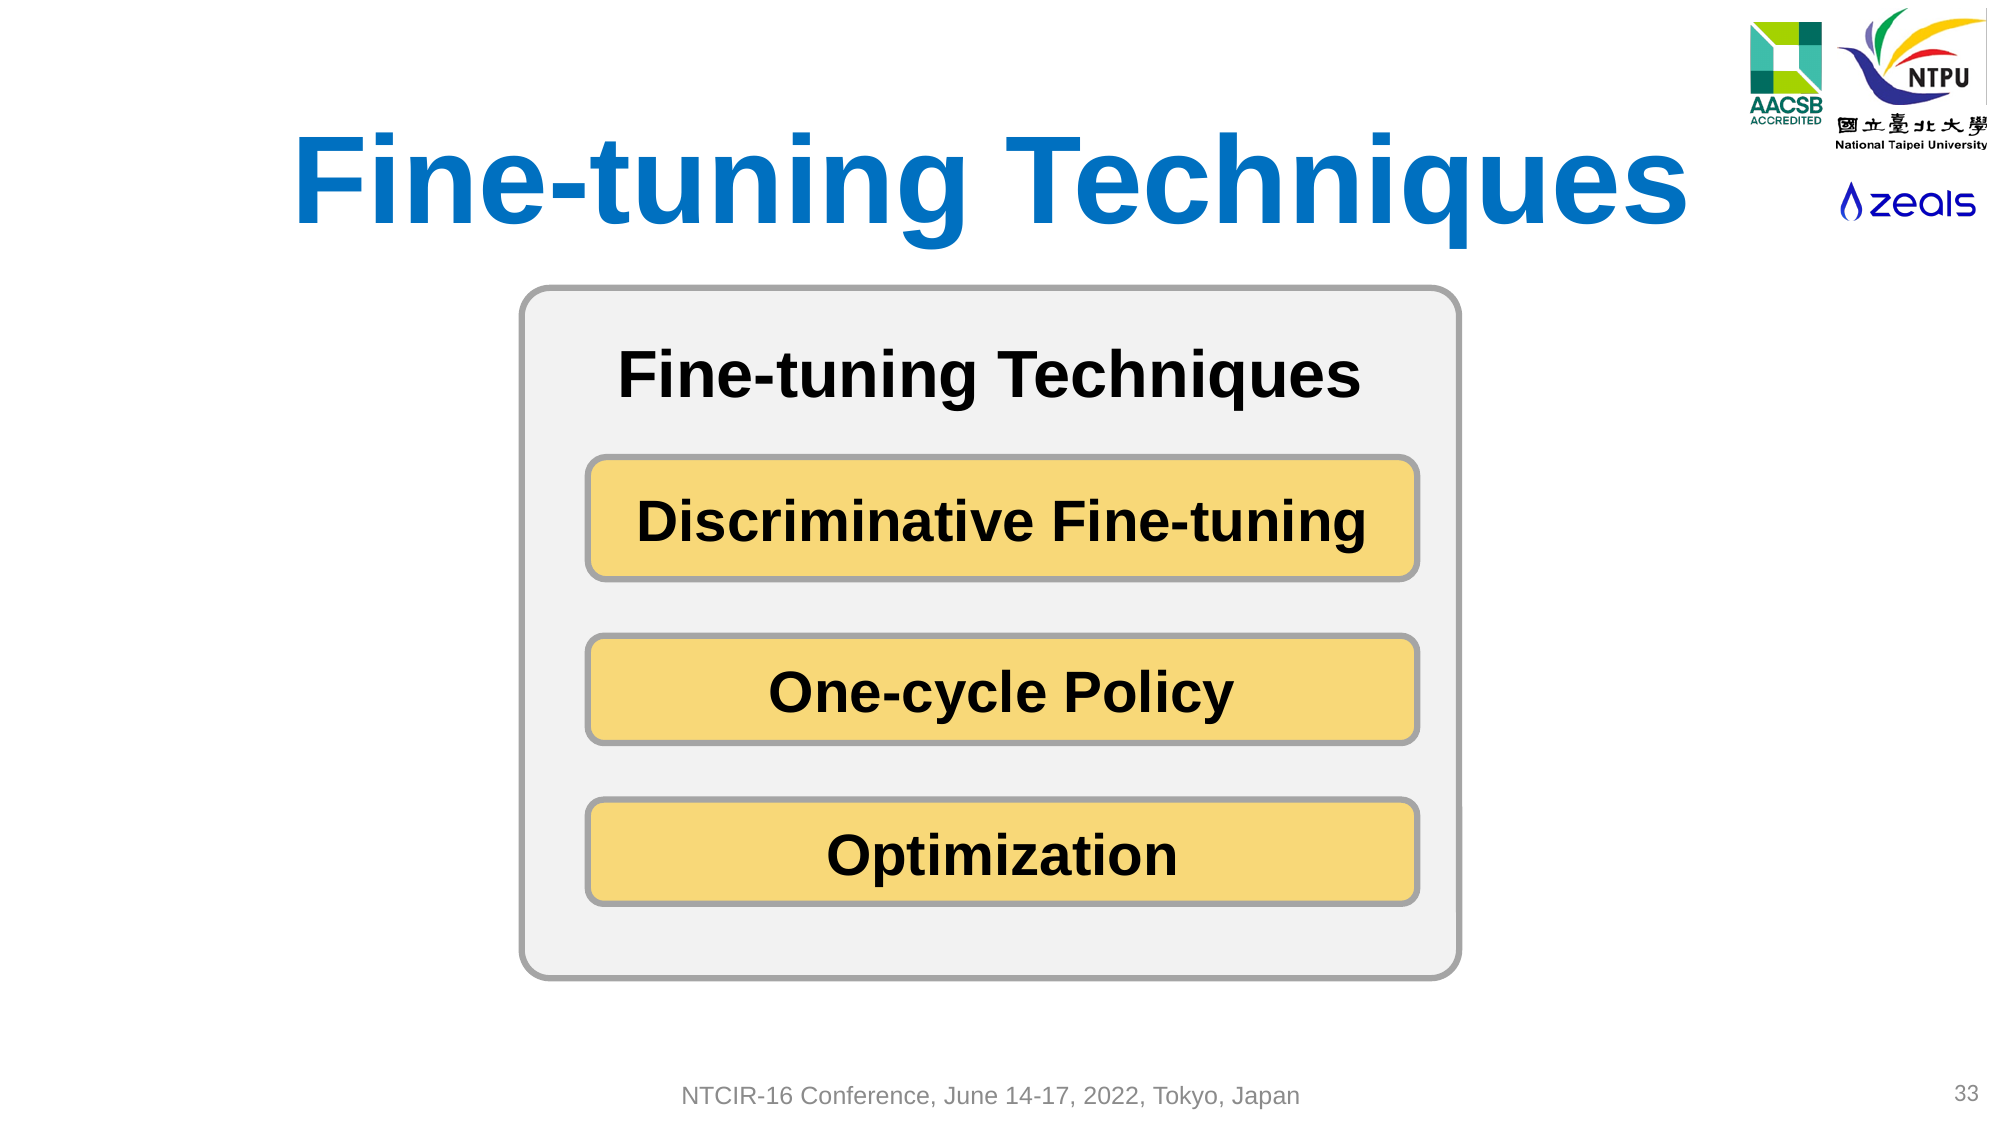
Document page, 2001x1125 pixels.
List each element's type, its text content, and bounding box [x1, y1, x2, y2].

text_box Fine-tuning Techniques [269, 91, 1714, 257]
text_box Optimization [587, 799, 1418, 904]
footer NTCIR-16 Conference, June 14-17, 2022, Tokyo, Japan [643, 1064, 1340, 1125]
picture [1836, 8, 1987, 150]
text_box [521, 287, 1460, 979]
slide_number 33 [1829, 1063, 1995, 1120]
text_box One-cycle Policy [587, 635, 1418, 744]
text_box Fine-tuning Techniques [587, 323, 1393, 418]
picture [1745, 22, 1824, 127]
text_box Discriminative Fine-tuning [587, 457, 1418, 580]
picture [1829, 165, 1987, 237]
